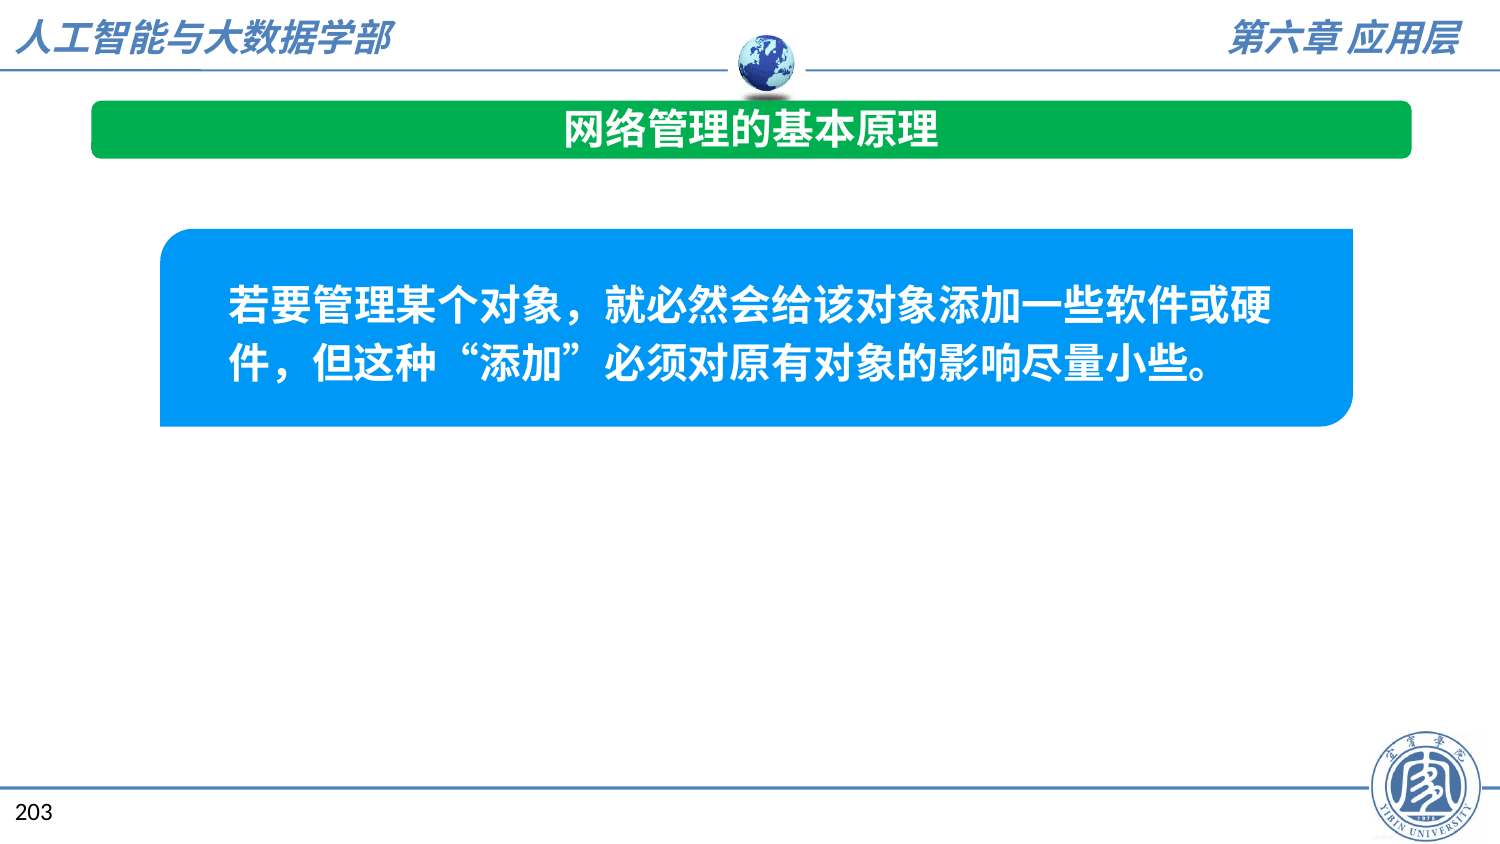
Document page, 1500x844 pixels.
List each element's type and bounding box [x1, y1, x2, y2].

slide_number [0, 787, 350, 833]
picture [736, 33, 796, 95]
text_box [159, 228, 1354, 427]
text_box [91, 95, 1412, 160]
